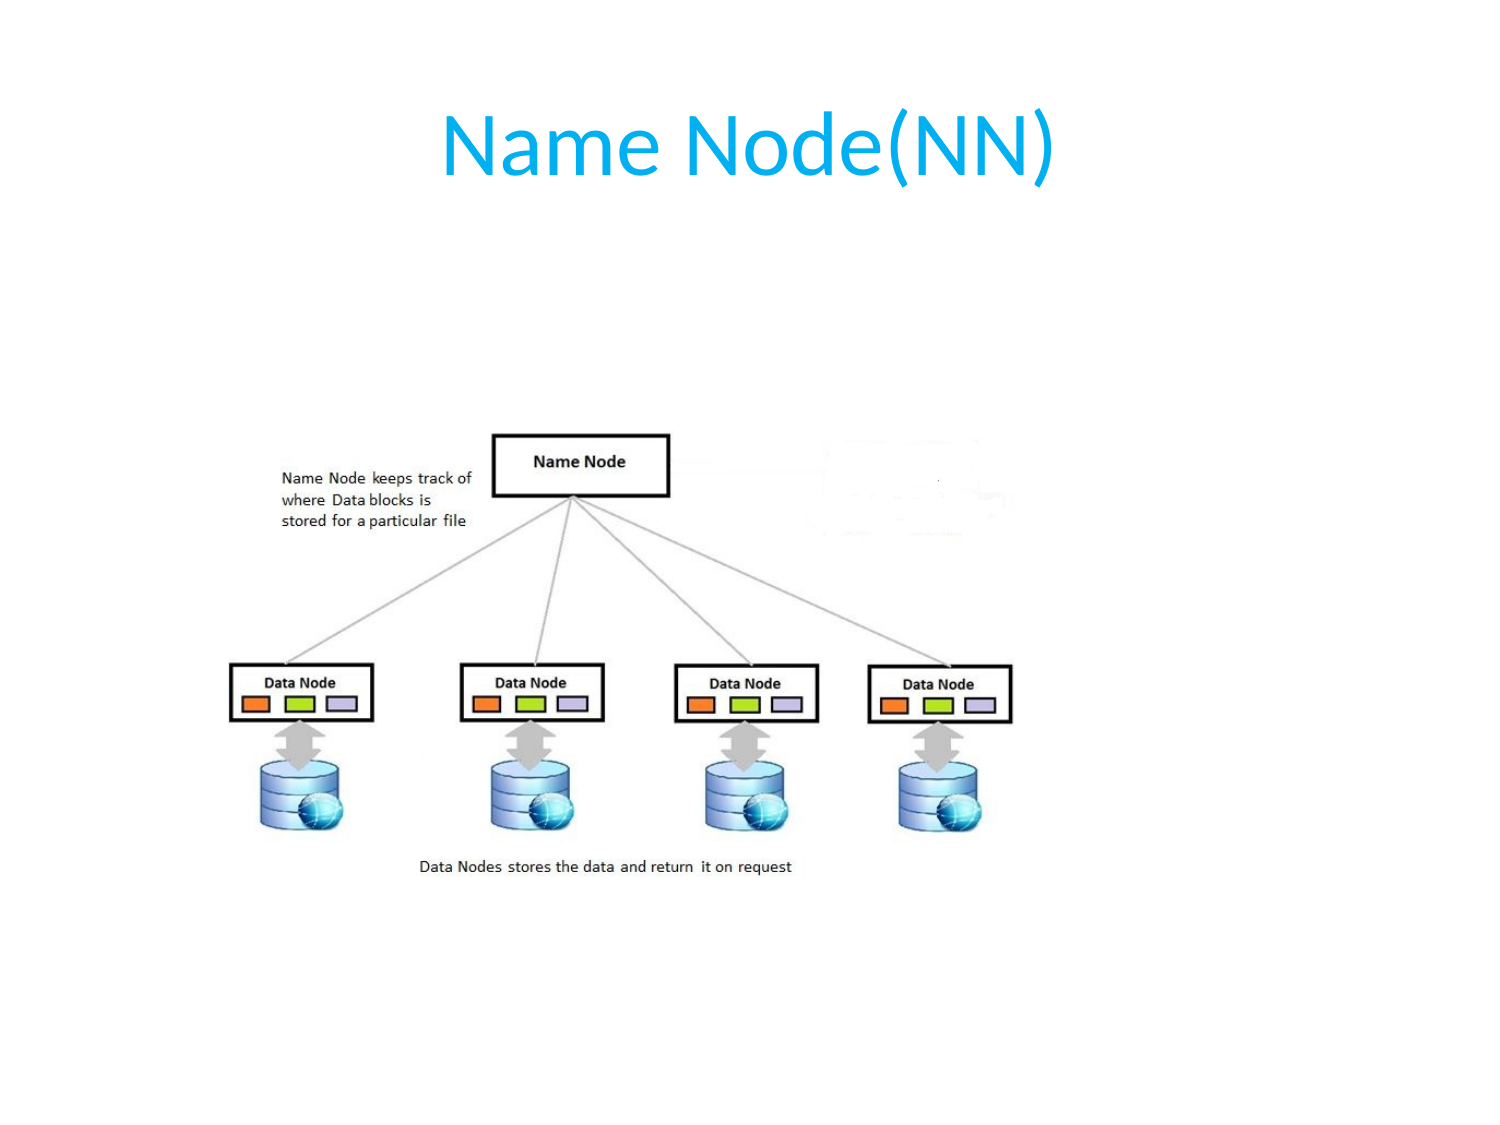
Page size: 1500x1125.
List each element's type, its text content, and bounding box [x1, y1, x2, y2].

title Name Node(NN) [75, 45, 1425, 233]
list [203, 406, 1021, 885]
